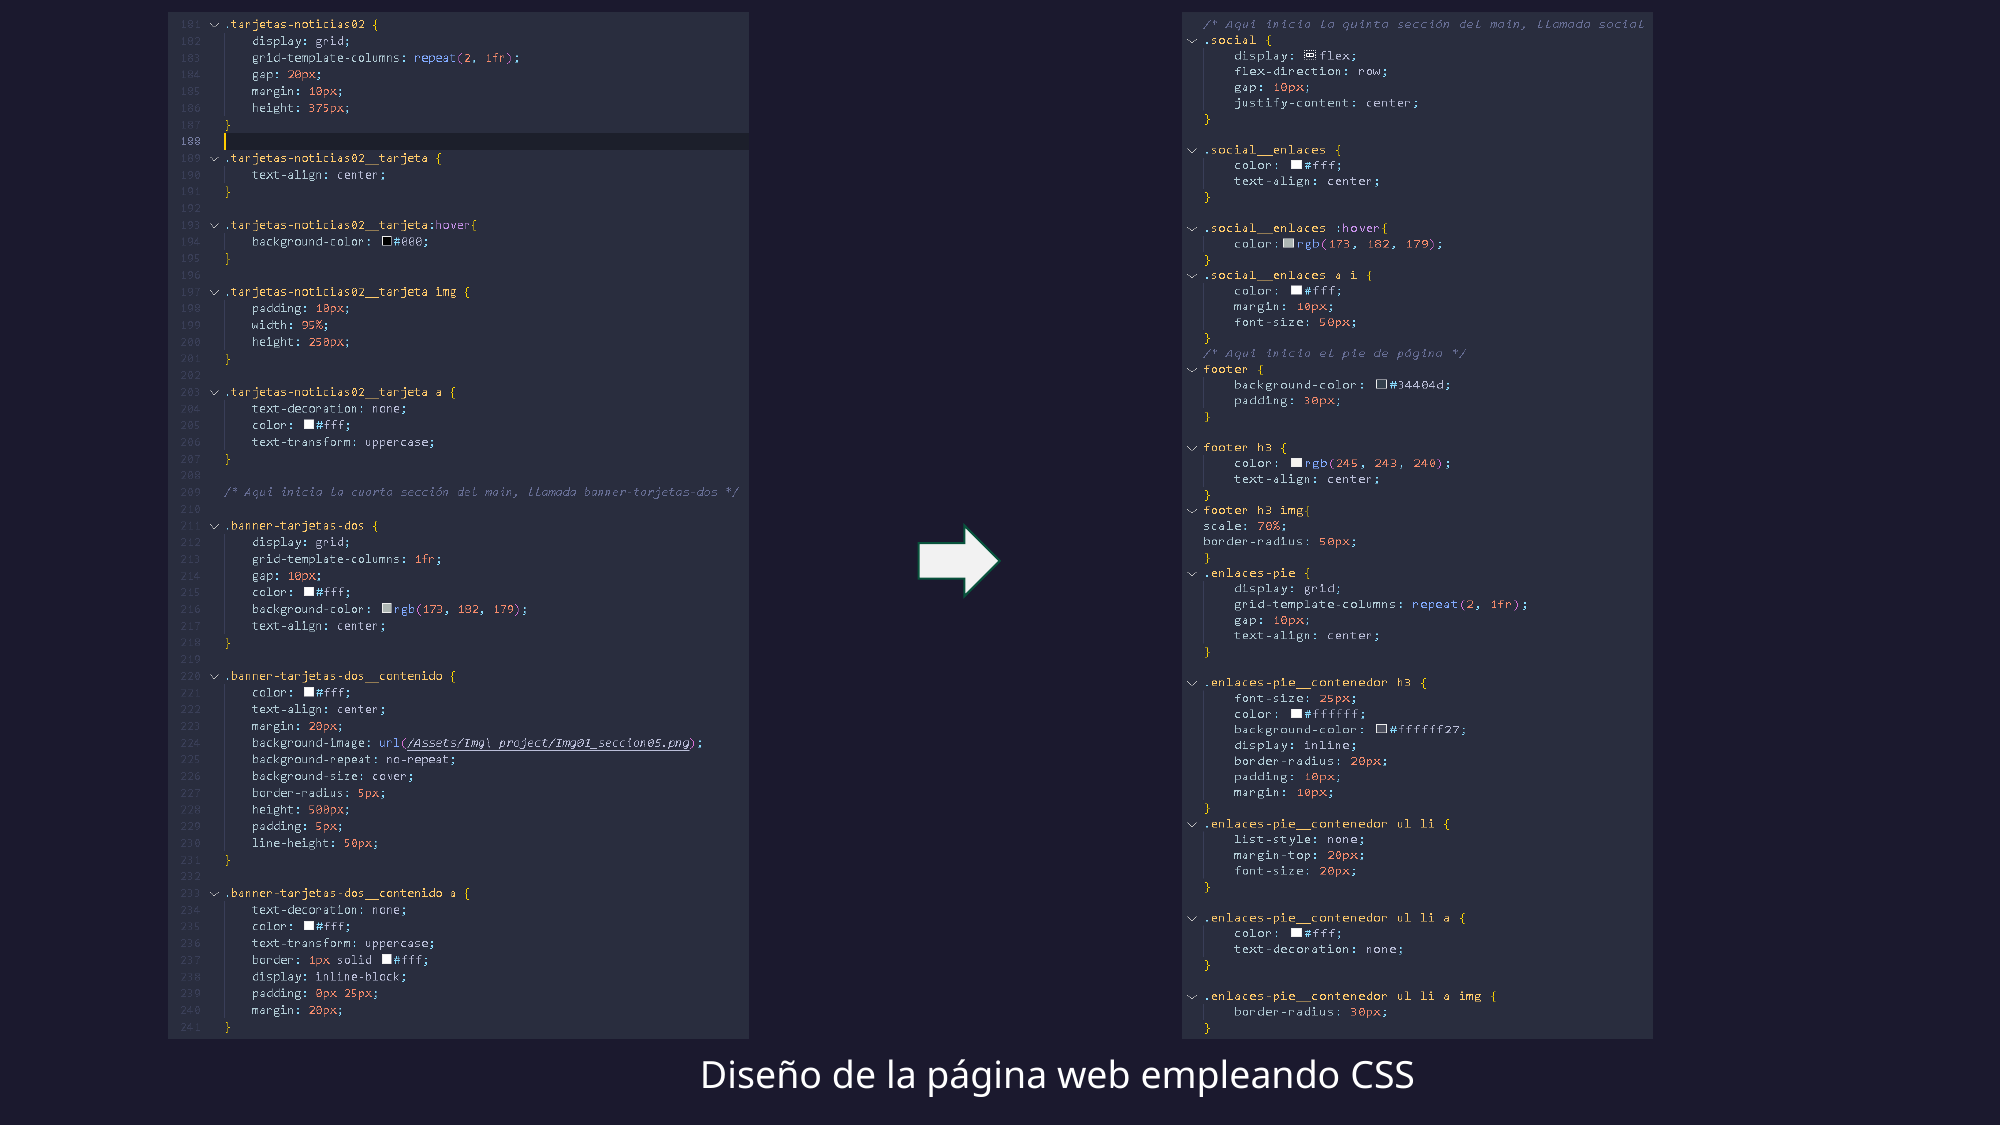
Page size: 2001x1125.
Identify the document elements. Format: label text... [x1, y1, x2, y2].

text_box [917, 522, 1002, 599]
picture [1182, 12, 1653, 1039]
picture [168, 12, 749, 1039]
title Diseño de la página web empleando CSS [700, 888, 2000, 1125]
